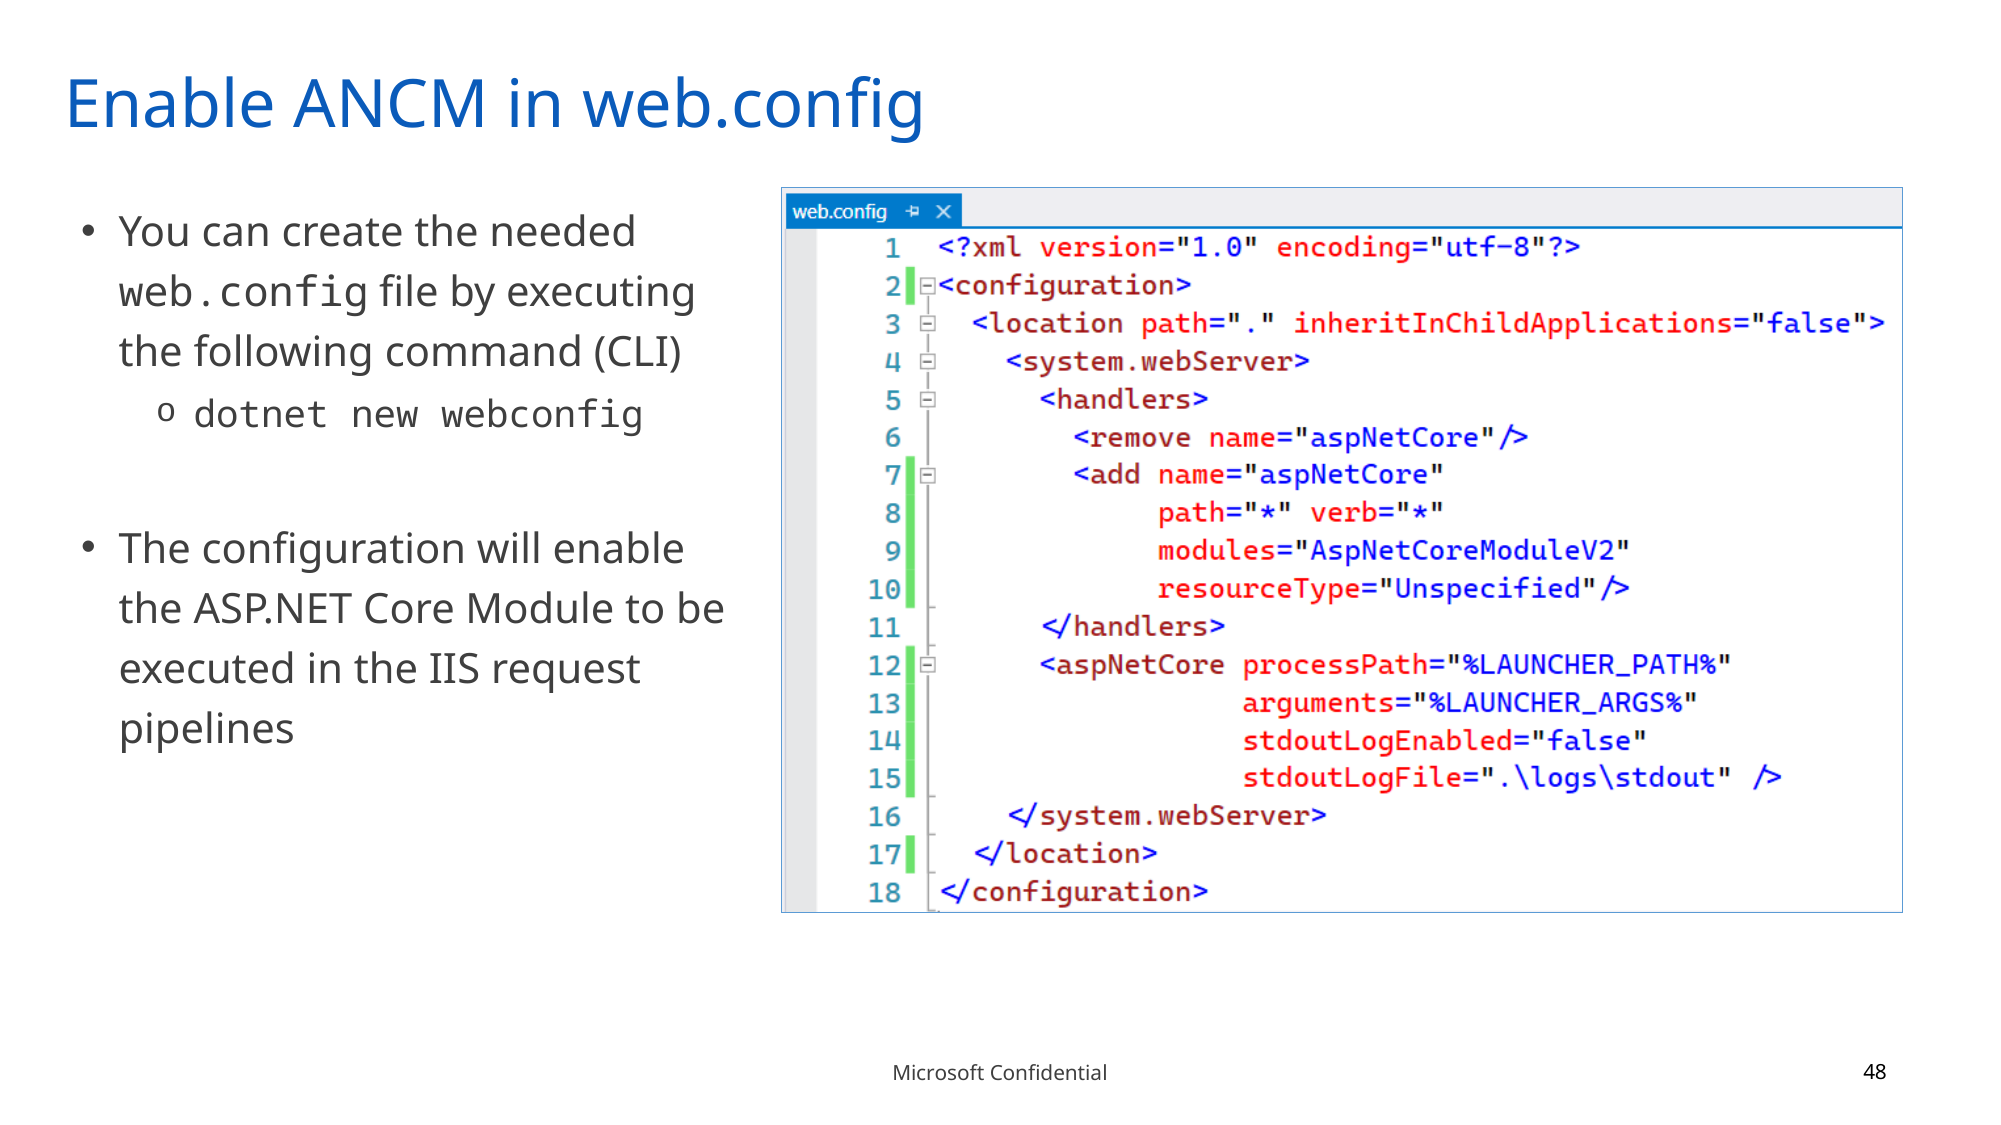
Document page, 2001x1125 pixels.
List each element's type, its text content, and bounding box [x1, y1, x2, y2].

list You can create the needed web.config file by executing the following command (CLI) dotnet new webconfig The configuration will enable the ASP.NET Core Module to be executed in the IIS request pipelines [66, 187, 750, 1001]
slide_number 48 [1451, 1042, 1902, 1103]
title Enable ANCM in web.config [49, 49, 1899, 162]
picture [781, 187, 1903, 913]
